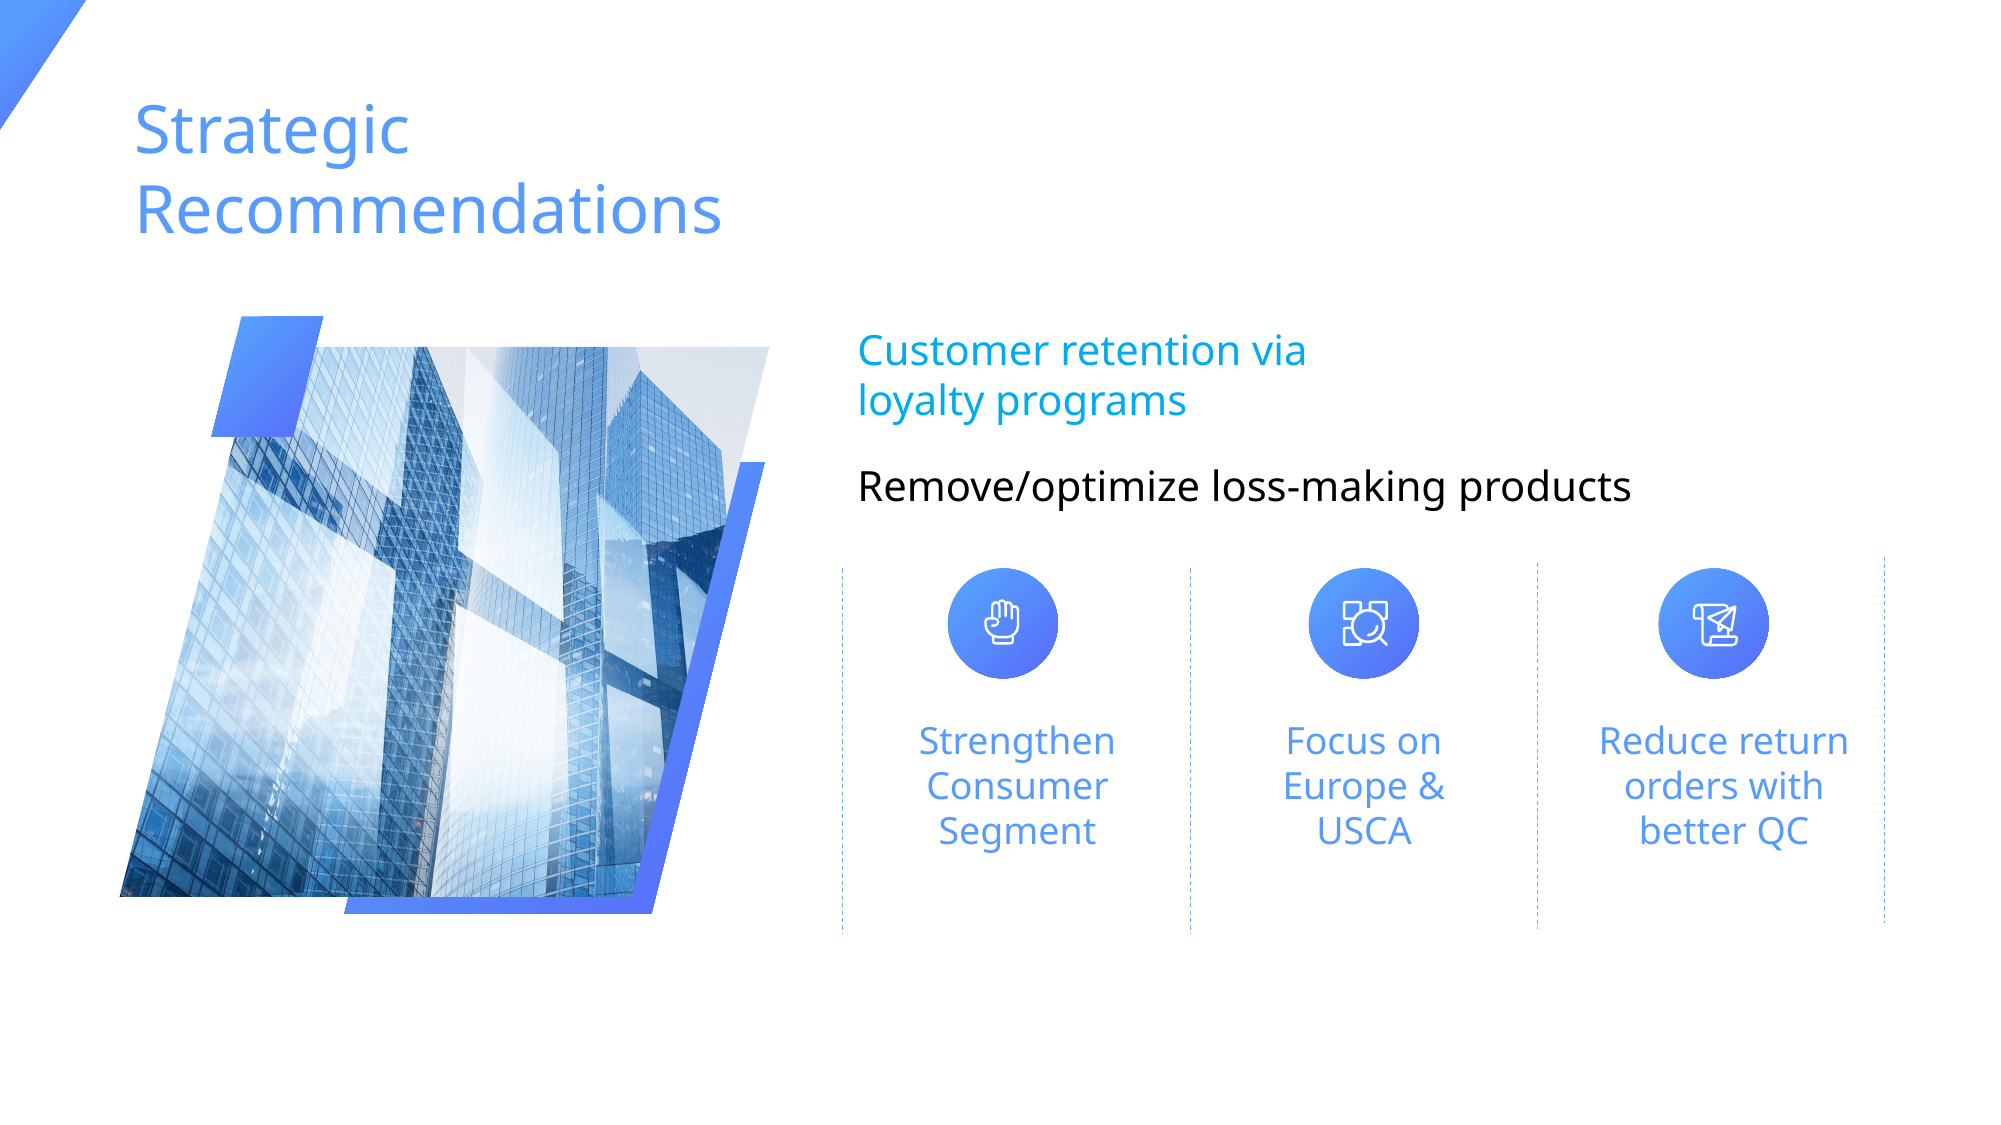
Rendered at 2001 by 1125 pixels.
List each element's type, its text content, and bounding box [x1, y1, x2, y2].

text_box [1692, 603, 1738, 647]
text_box [946, 567, 1059, 680]
text_box [1657, 567, 1770, 680]
text_box [342, 897, 657, 916]
text_box [0, 0, 88, 132]
text_box Customer retention via loyalty programs [842, 316, 1410, 432]
text_box Reduce return orders with better QC [1565, 709, 1883, 860]
text_box Focus on Europe & USCA [1245, 709, 1483, 860]
text_box Remove/optimize loss-making products [842, 437, 1903, 577]
picture [119, 346, 770, 897]
text_box [233, 315, 325, 346]
text_box Strategic Recommendations [119, 79, 810, 254]
text_box [1307, 567, 1420, 680]
text_box Strengthen Consumer Segment [889, 709, 1146, 860]
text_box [1342, 600, 1388, 646]
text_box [984, 599, 1020, 645]
